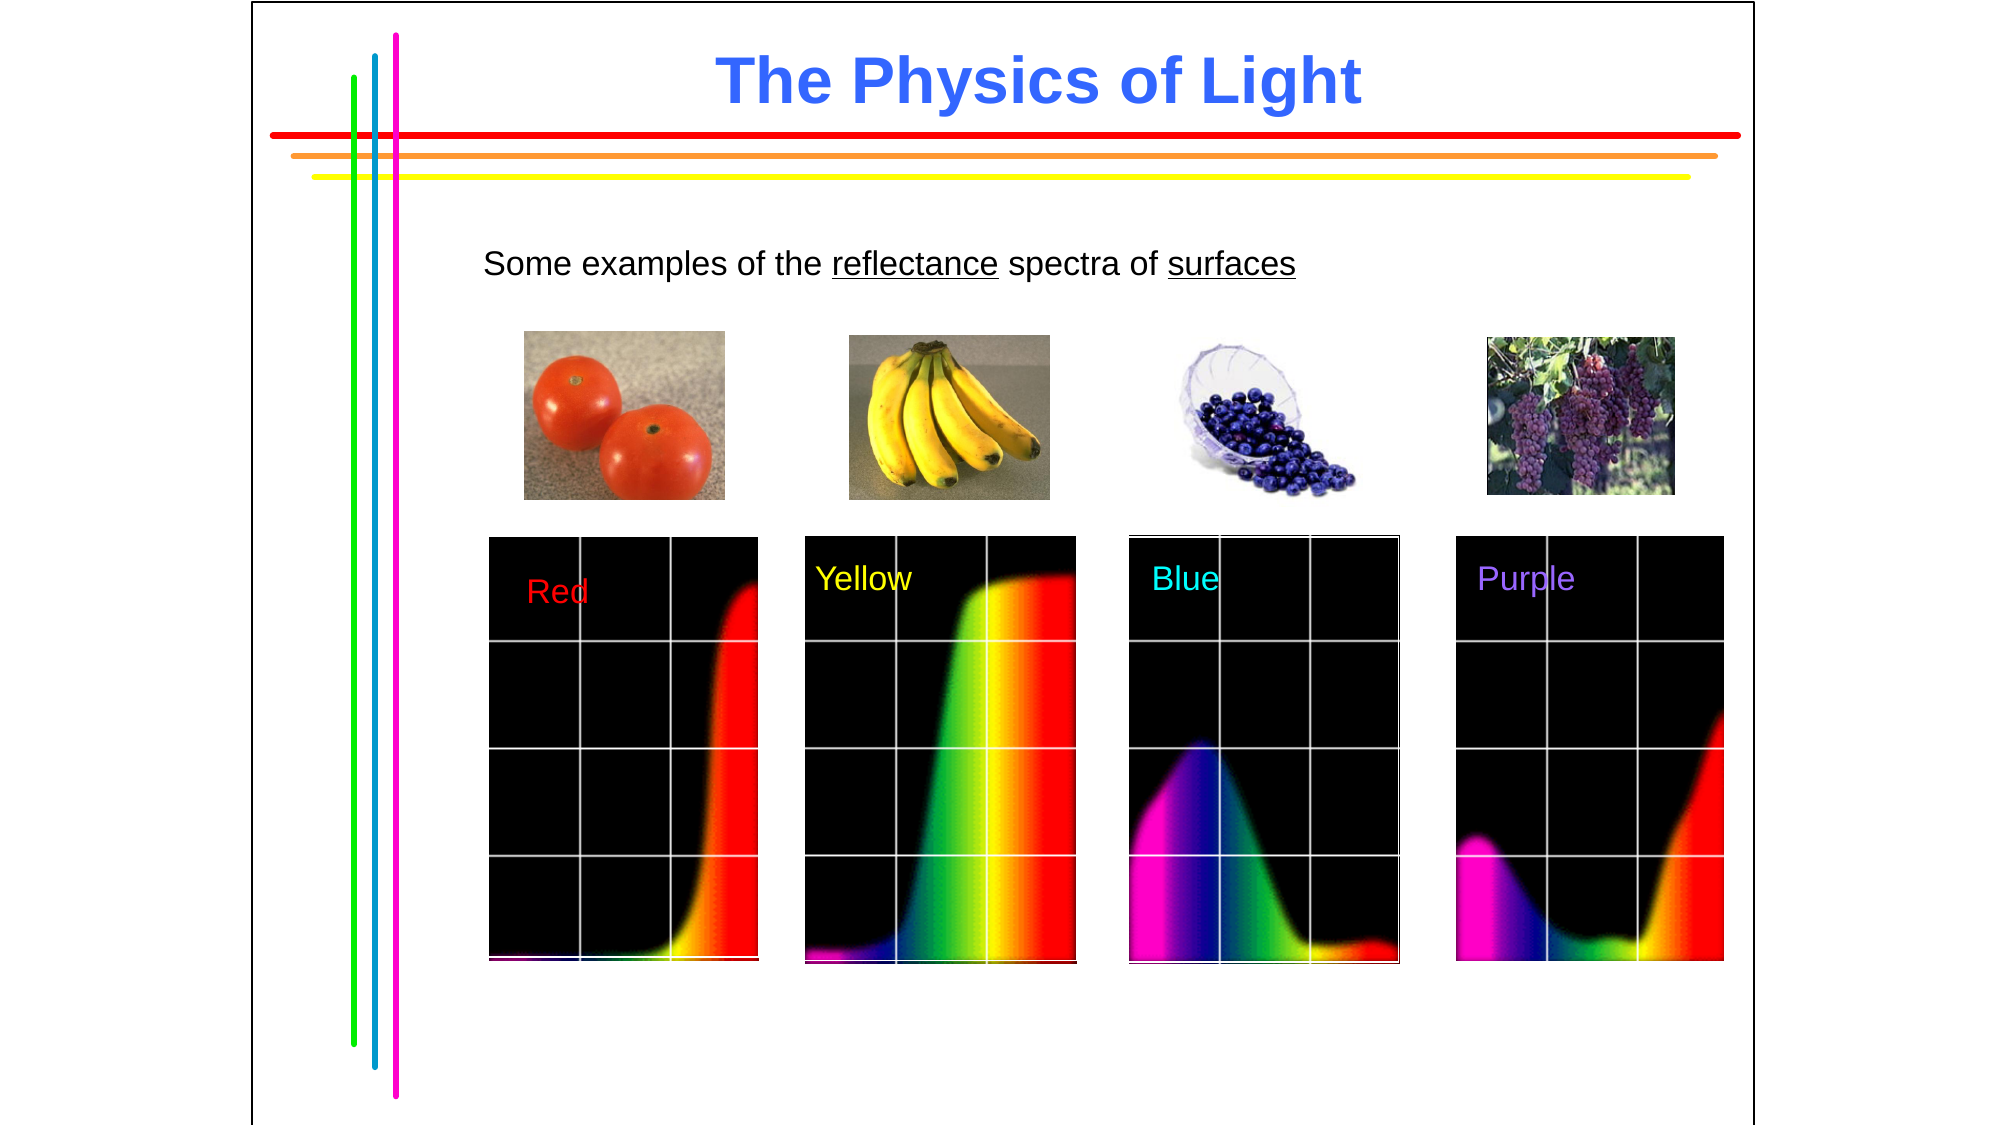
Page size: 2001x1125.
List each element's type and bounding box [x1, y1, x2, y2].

text_box [524, 331, 1675, 507]
text_box [1104, 535, 1400, 1016]
text_box [462, 535, 759, 1016]
picture [249, 0, 1757, 1125]
text_box [1425, 535, 1726, 1016]
text_box [783, 535, 1078, 1016]
